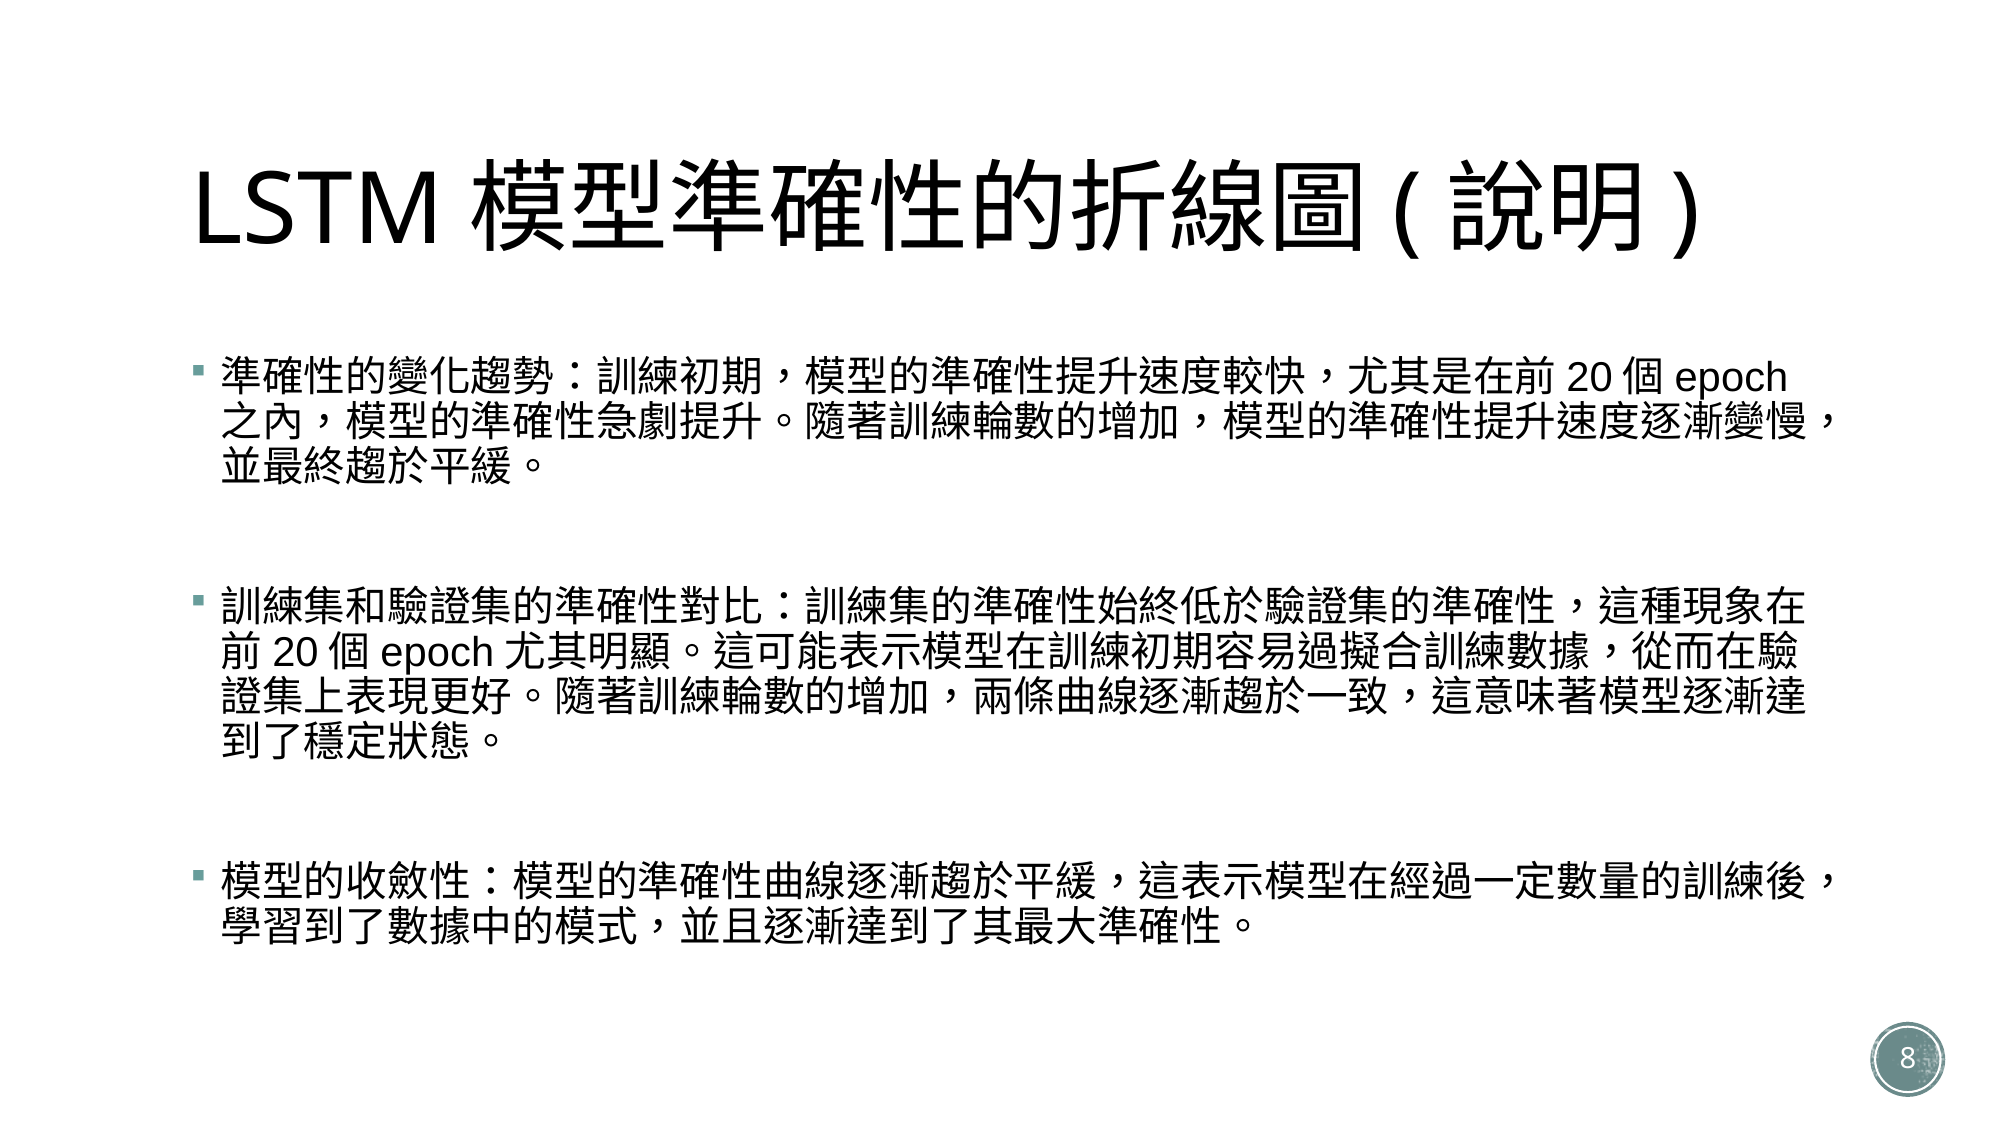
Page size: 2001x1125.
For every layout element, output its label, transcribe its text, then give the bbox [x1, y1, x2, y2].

list 準確性的變化趨勢：訓練初期，模型的準確性提升速度較快，尤其是在前20個epoch之內，模型的準確性急劇提升。隨著訓練輪數的增加，模型的準確性提升速度逐漸變慢，並最終趨於平緩。 訓練集和驗證集的準確性對比：訓練集的準確性始終低於驗證集的準確性，這種現象在前20個epoch尤其明顯。這可能表示模型在訓練初期容易過擬合訓練數據，從而在驗證集上表現更好。隨著訓練輪數的增加，兩條曲線逐漸趨於一致，這意味著模型逐漸達到了穩定狀態。 模型的收斂性：模型的準確性曲線逐漸趨於平緩，這表示模型在經過一定數量的訓練後，學習到了數據中的模式，並且逐漸達到了其最大準確性。 [175, 348, 1826, 1013]
title LSTM模型準確性的折線圖(說明) [175, 79, 1826, 344]
slide_number 8 [1855, 1028, 1961, 1089]
